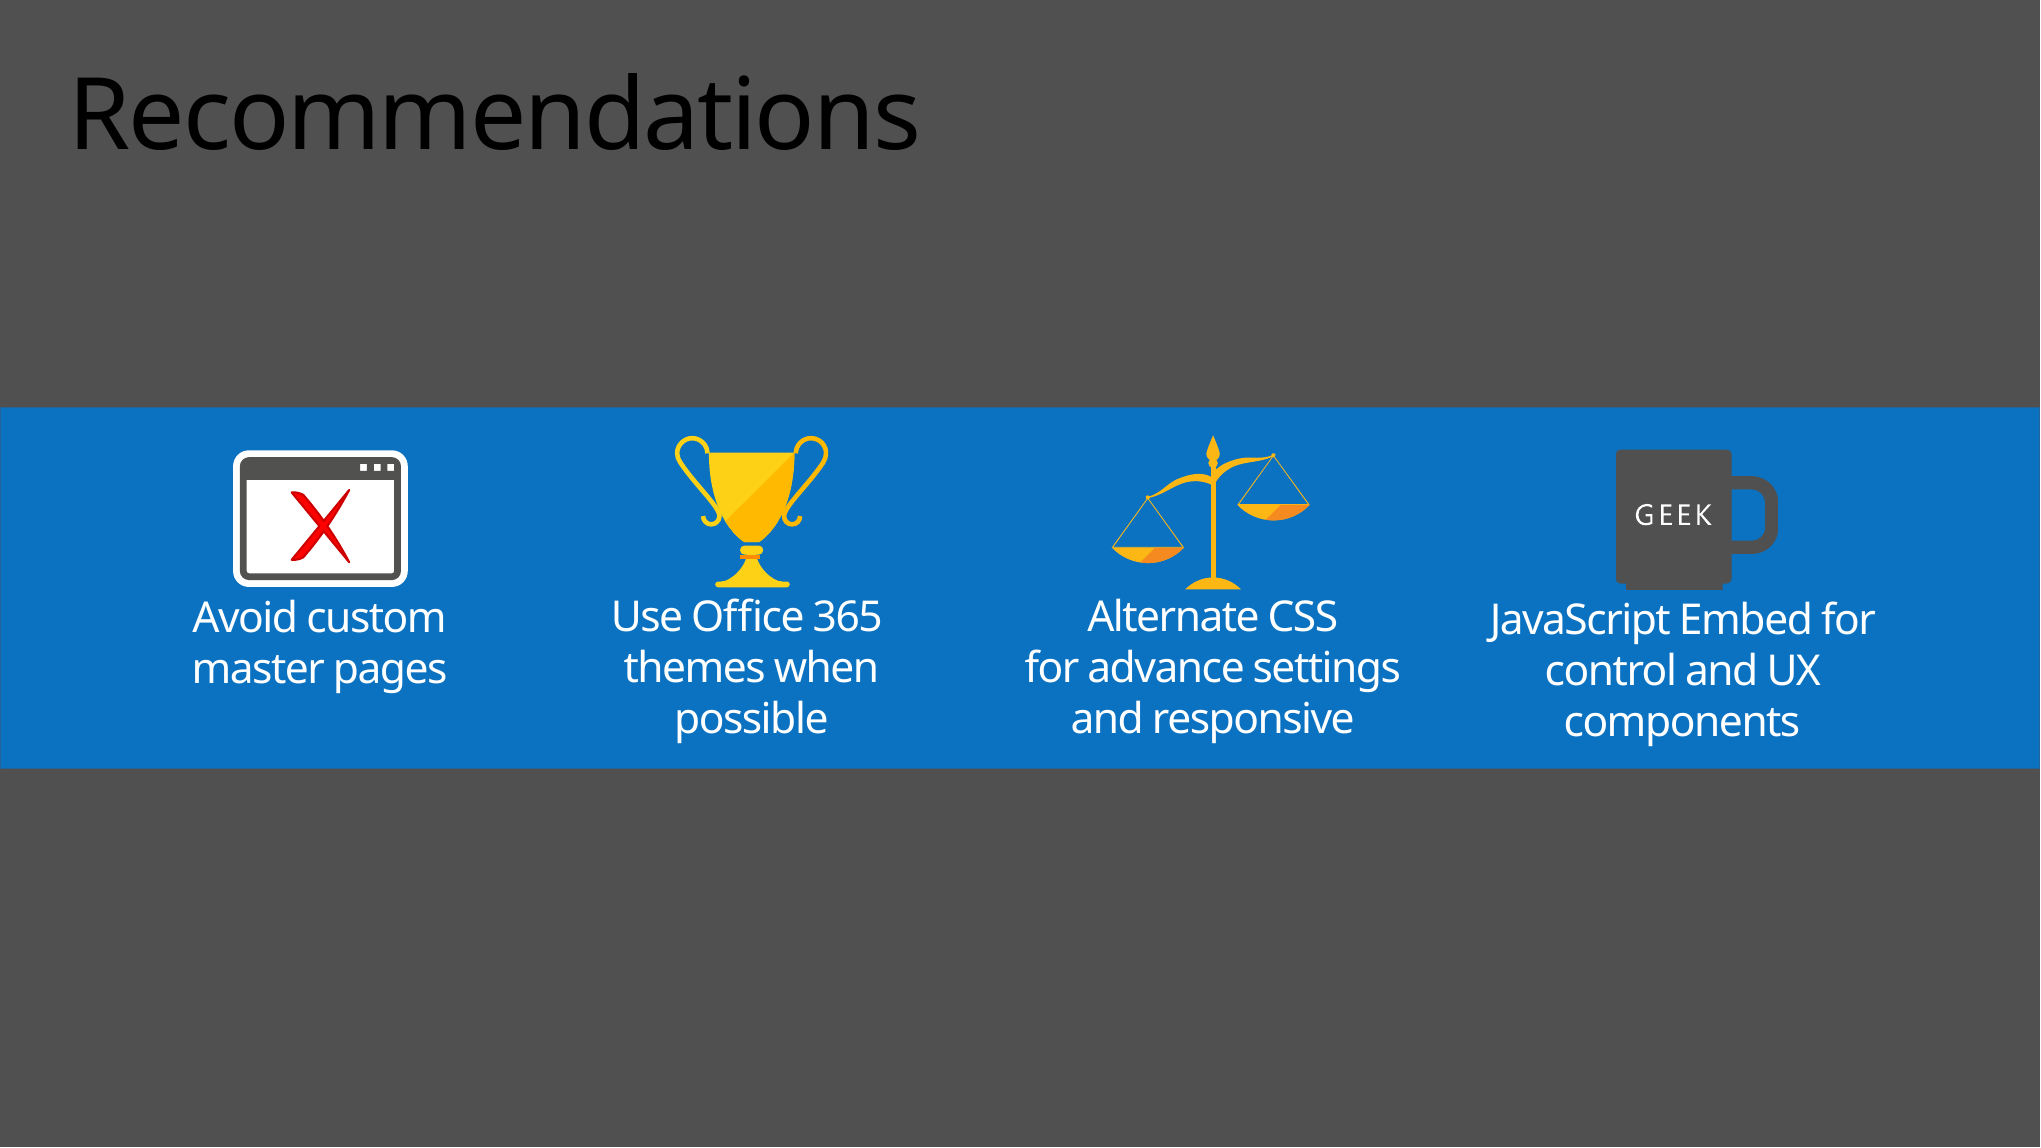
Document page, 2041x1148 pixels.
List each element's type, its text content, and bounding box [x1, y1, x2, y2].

text_box Use Office 365 themes when possible [610, 588, 892, 742]
text_box [0, 407, 2040, 769]
picture [1111, 435, 1314, 590]
text_box Alternate CSS for advance settings and responsive [1024, 588, 1401, 742]
text_box JavaScript Embed for control and UX components [1454, 591, 1910, 745]
picture [674, 435, 829, 588]
text_box Avoid custom master pages [191, 589, 448, 692]
picture [229, 446, 409, 588]
picture [1615, 449, 1779, 590]
title Recommendations [45, 48, 1996, 199]
